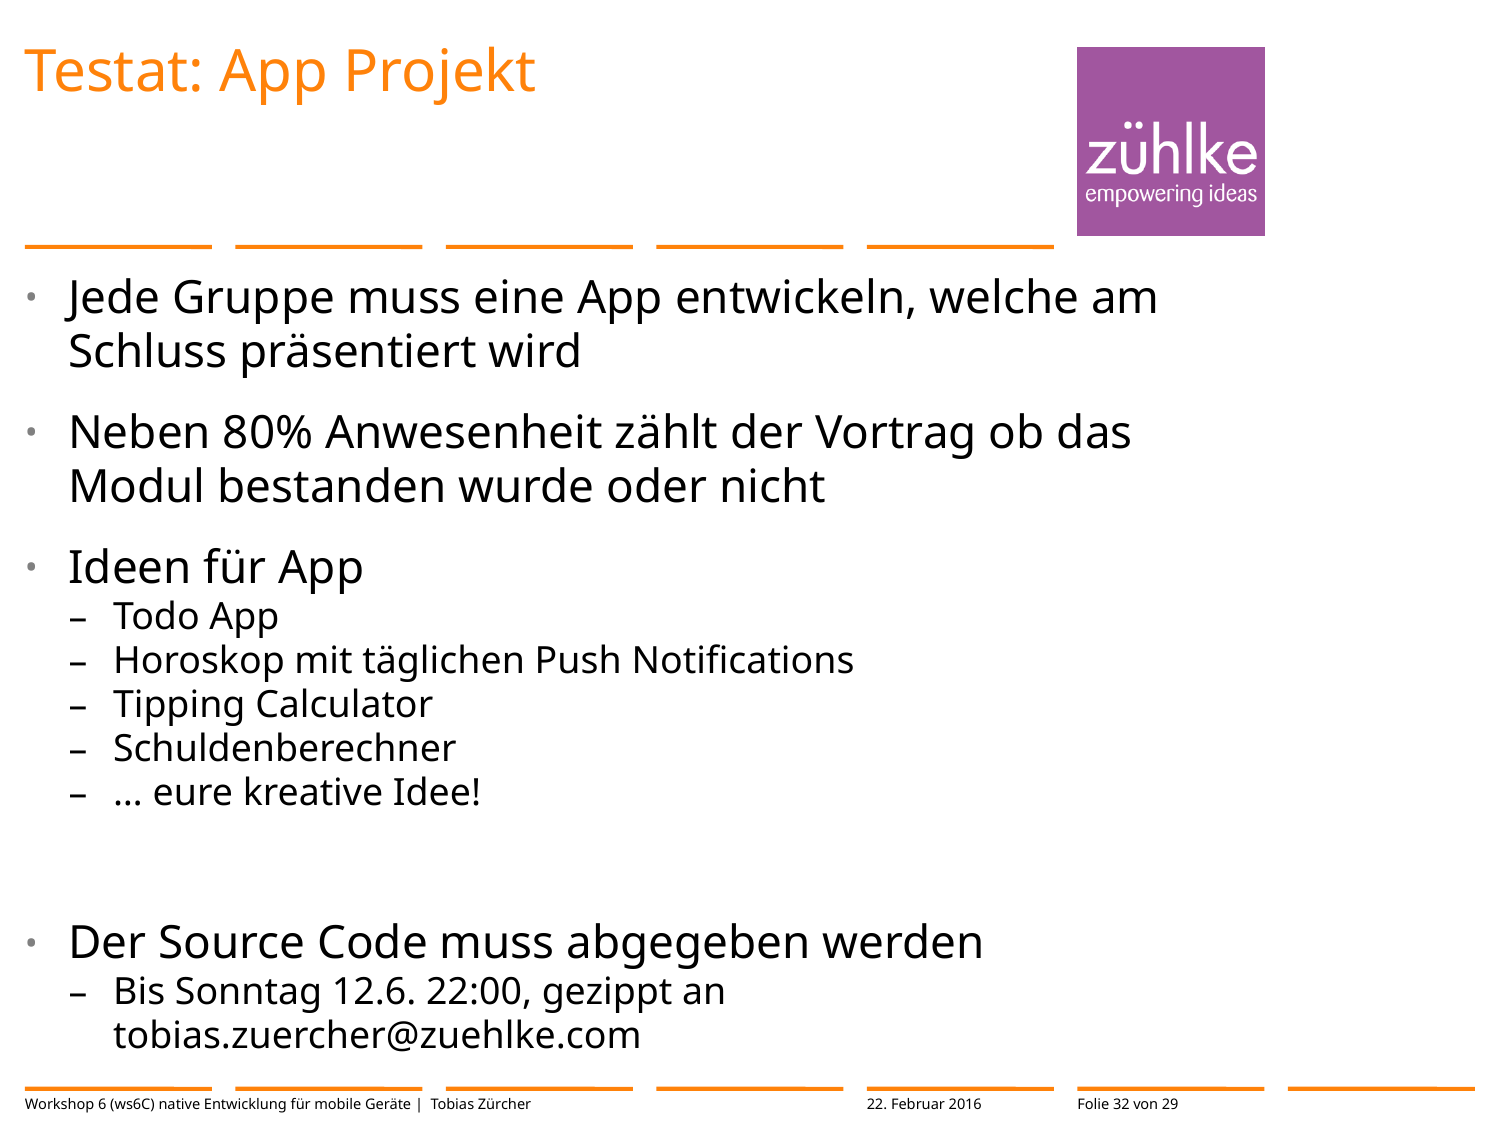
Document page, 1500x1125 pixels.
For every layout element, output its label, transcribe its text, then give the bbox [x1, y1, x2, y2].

slide_number Folie 32 von 29 [1077, 1094, 1265, 1113]
list Jede Gruppe muss eine App entwickeln, welche am Schluss präsentiert wird Neben 80% Anwesenheit zählt der Vortrag ob das Modul bestanden wurde oder nicht Ideen für App Todo App Horoskop mit täglichen Push Notifications Tipping Calculator Schuldenberechner … eure kreative Idee! Der Source Code muss abgegeben werden Bis Sonntag 12.6. 22:00, gezippt an tobias.zuercher@zuehlke.com [24, 270, 1265, 1066]
picture [1077, 47, 1265, 236]
footer Workshop 6 (ws6C) native Entwicklung für mobile Geräte | Tobias Zürcher [24, 1094, 844, 1113]
title Testat: App Projekt [24, 36, 1055, 236]
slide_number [866, 1094, 1054, 1113]
